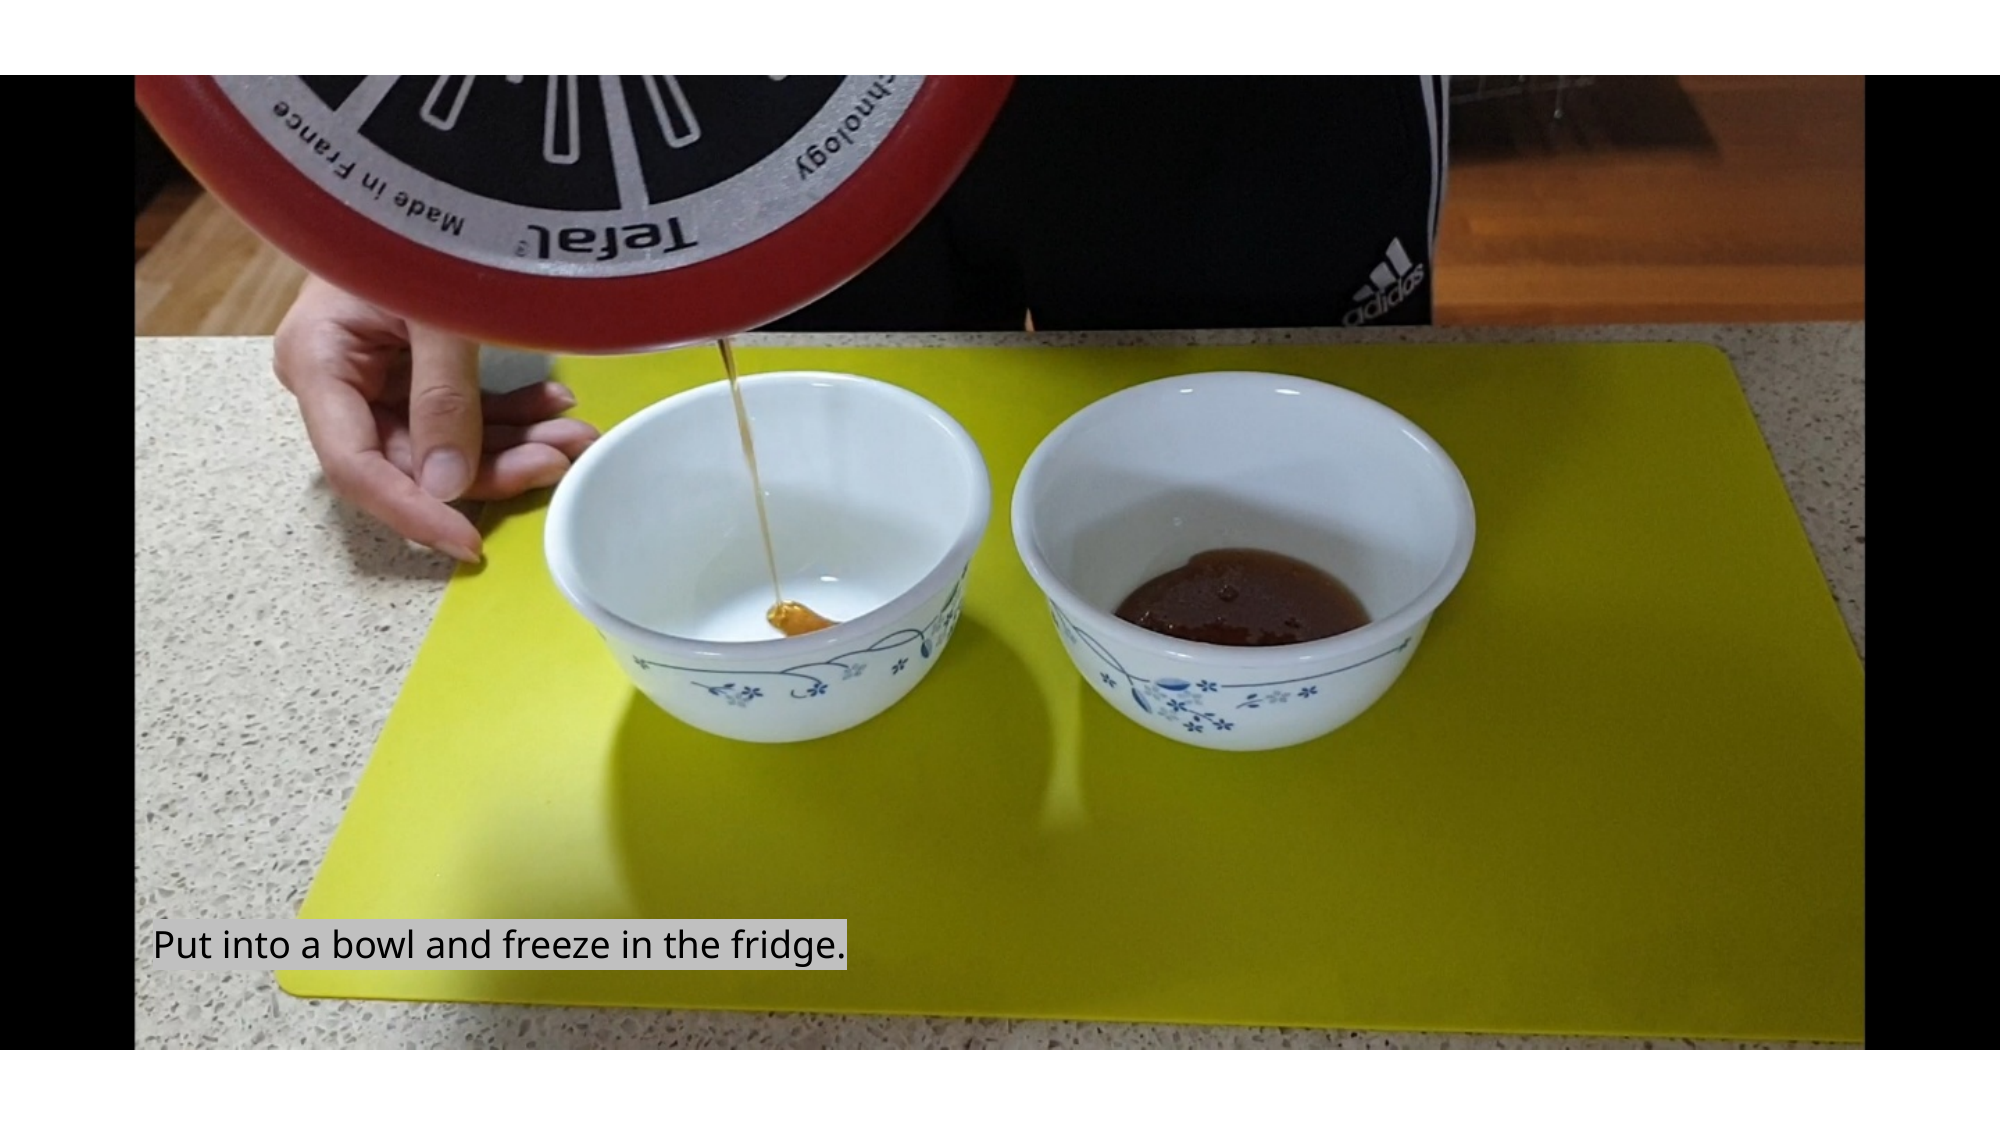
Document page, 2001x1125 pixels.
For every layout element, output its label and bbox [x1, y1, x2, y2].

picture [0, 75, 2000, 1050]
